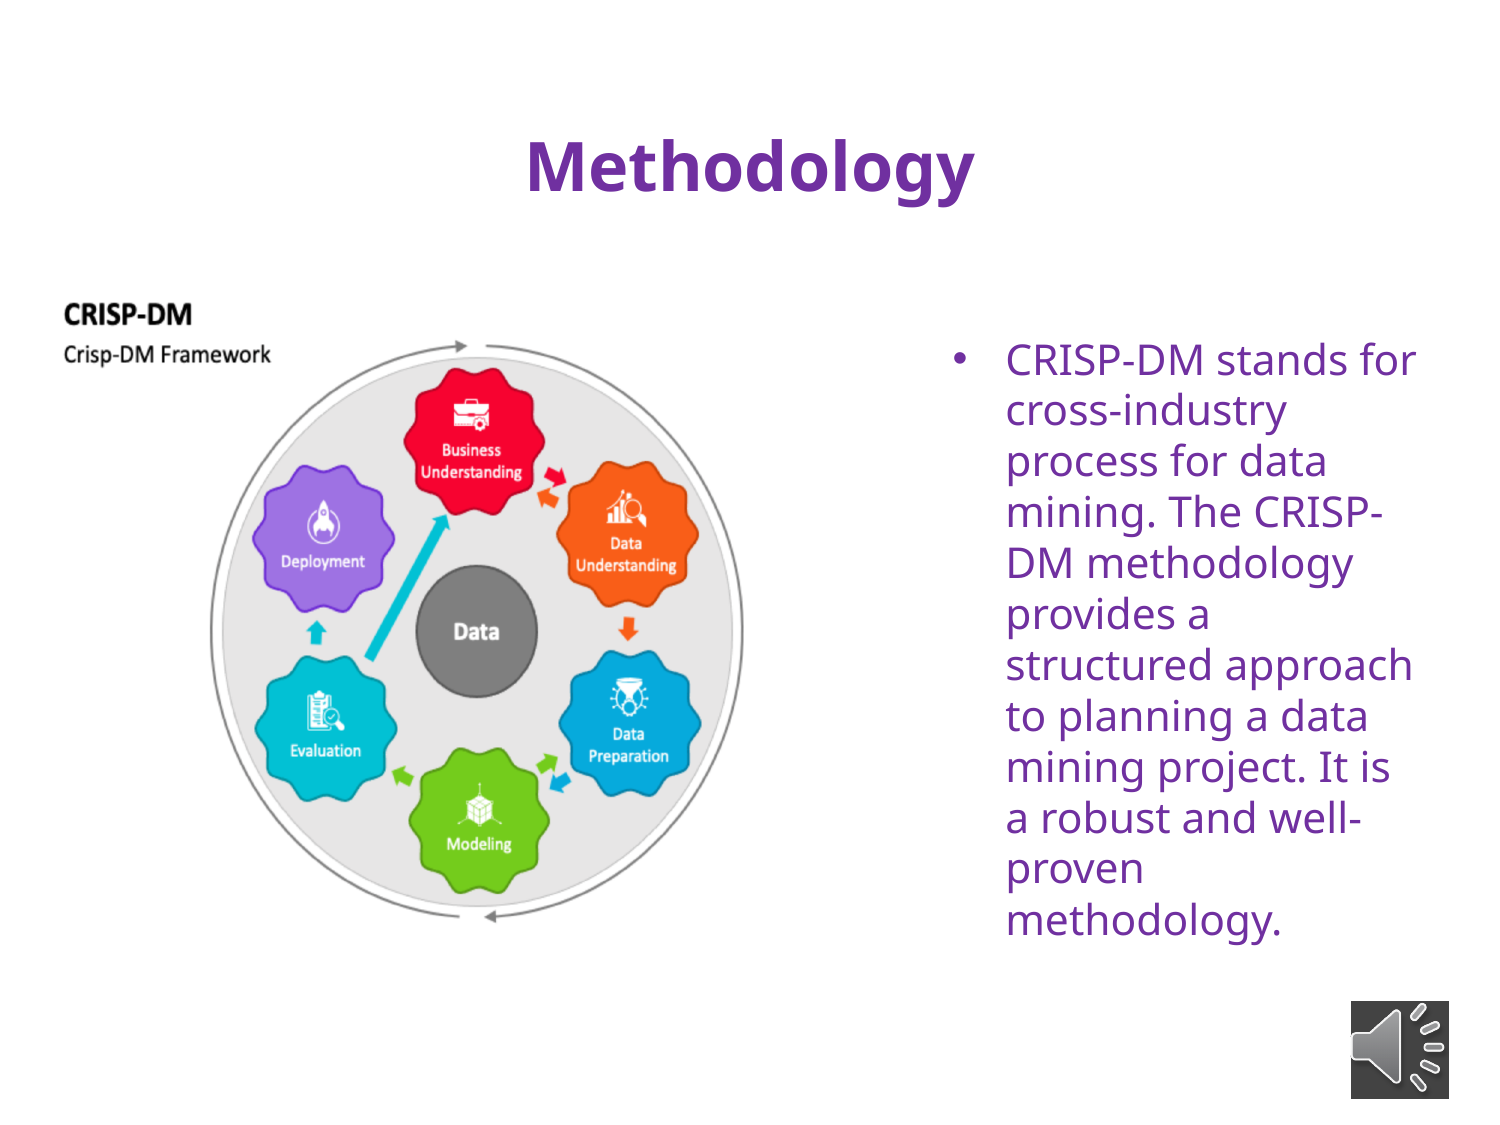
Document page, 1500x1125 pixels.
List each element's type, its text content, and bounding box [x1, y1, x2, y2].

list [49, 287, 888, 963]
title Methodology [75, 115, 1425, 213]
picture [1349, 999, 1451, 1101]
list CRISP-DM stands for cross-industry process for data mining. The CRISP-DM methodology provides a structured approach to planning a data mining project. It is a robust and well-proven methodology. [937, 324, 1438, 985]
